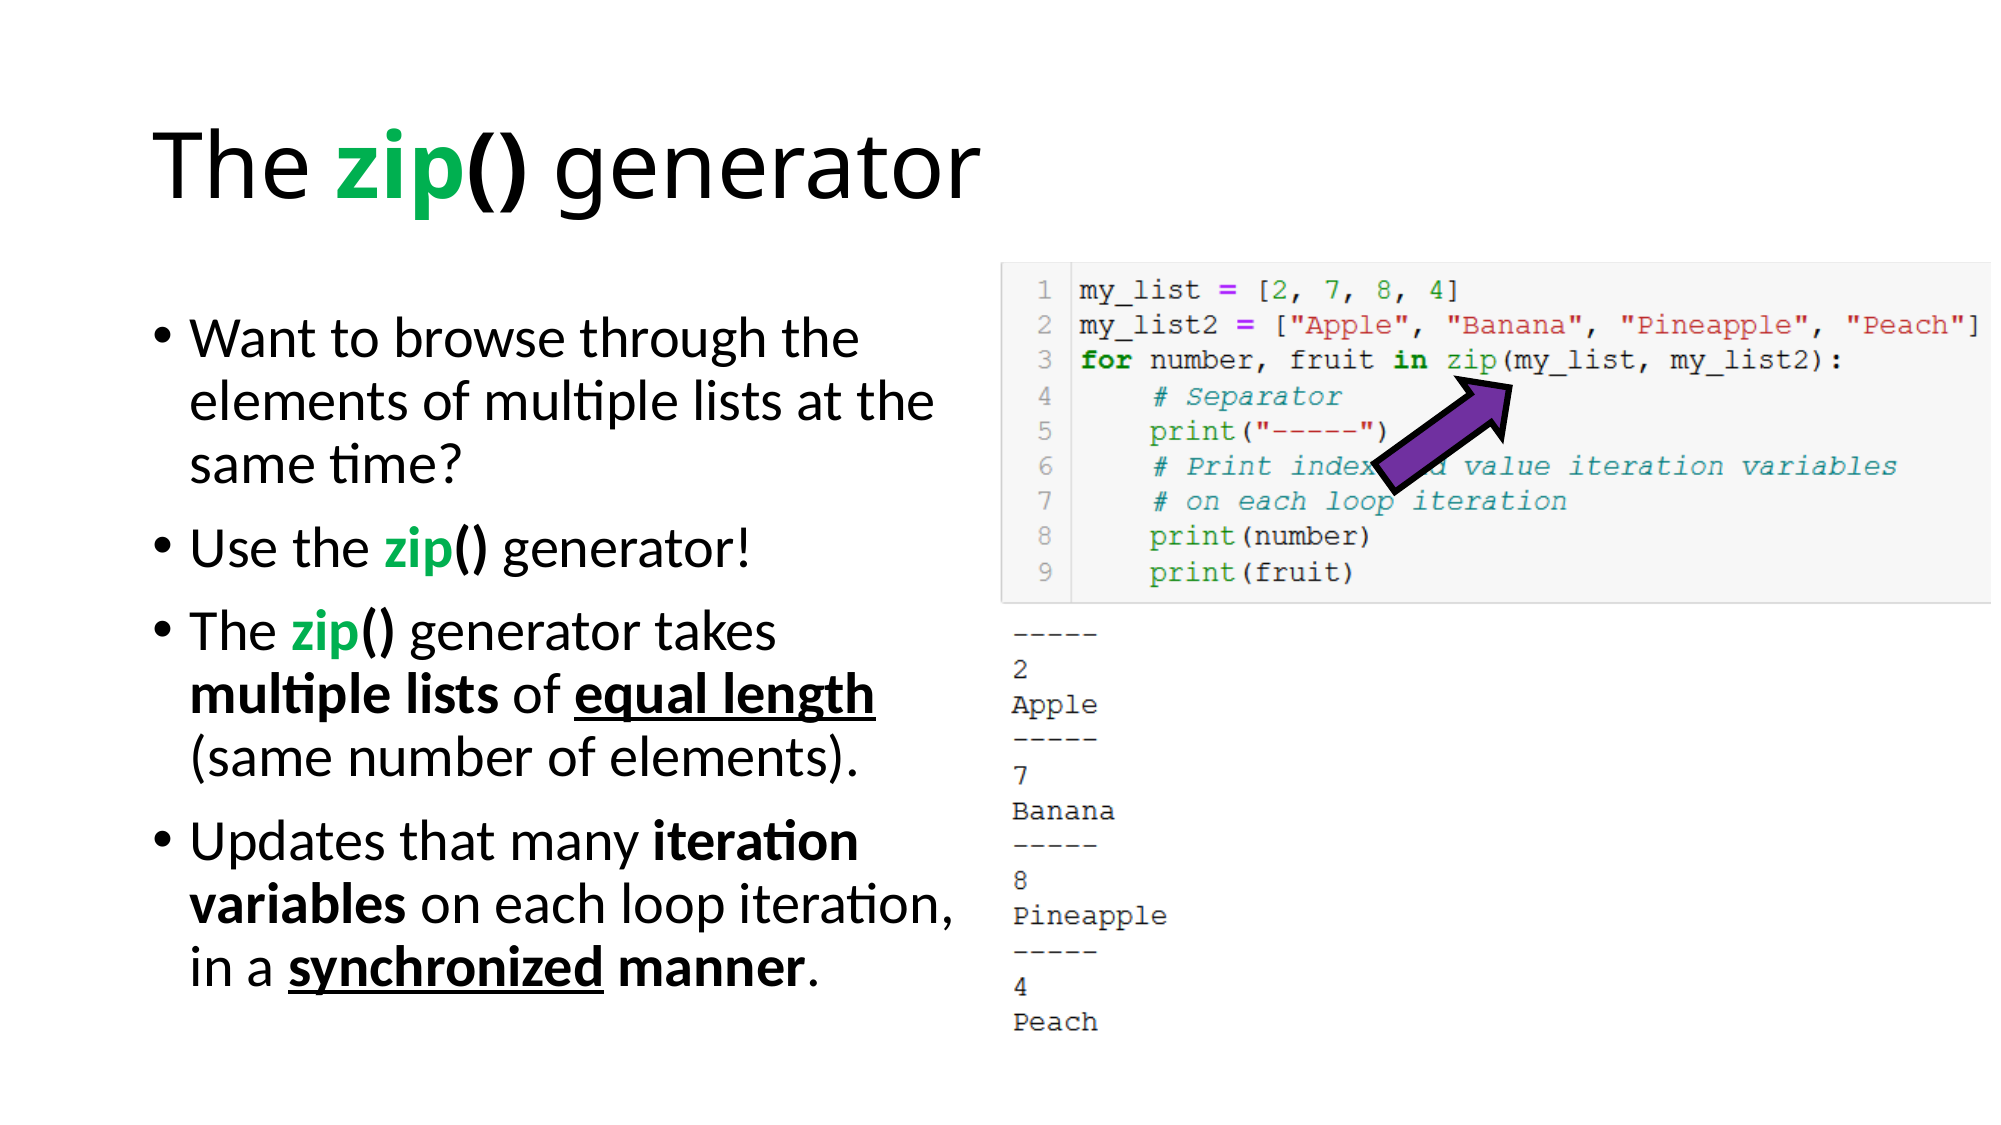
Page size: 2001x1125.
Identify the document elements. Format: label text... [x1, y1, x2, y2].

list Want to browse through the elements of multiple lists at the same time? Use the zip() generator! The zip() generator takes multiple lists of equal length (same number of elements). Updates that many iteration variables on each loop iteration, in a synchronized manner. [137, 299, 988, 1116]
picture [999, 262, 1991, 1051]
title The zip() generator [137, 59, 1863, 278]
